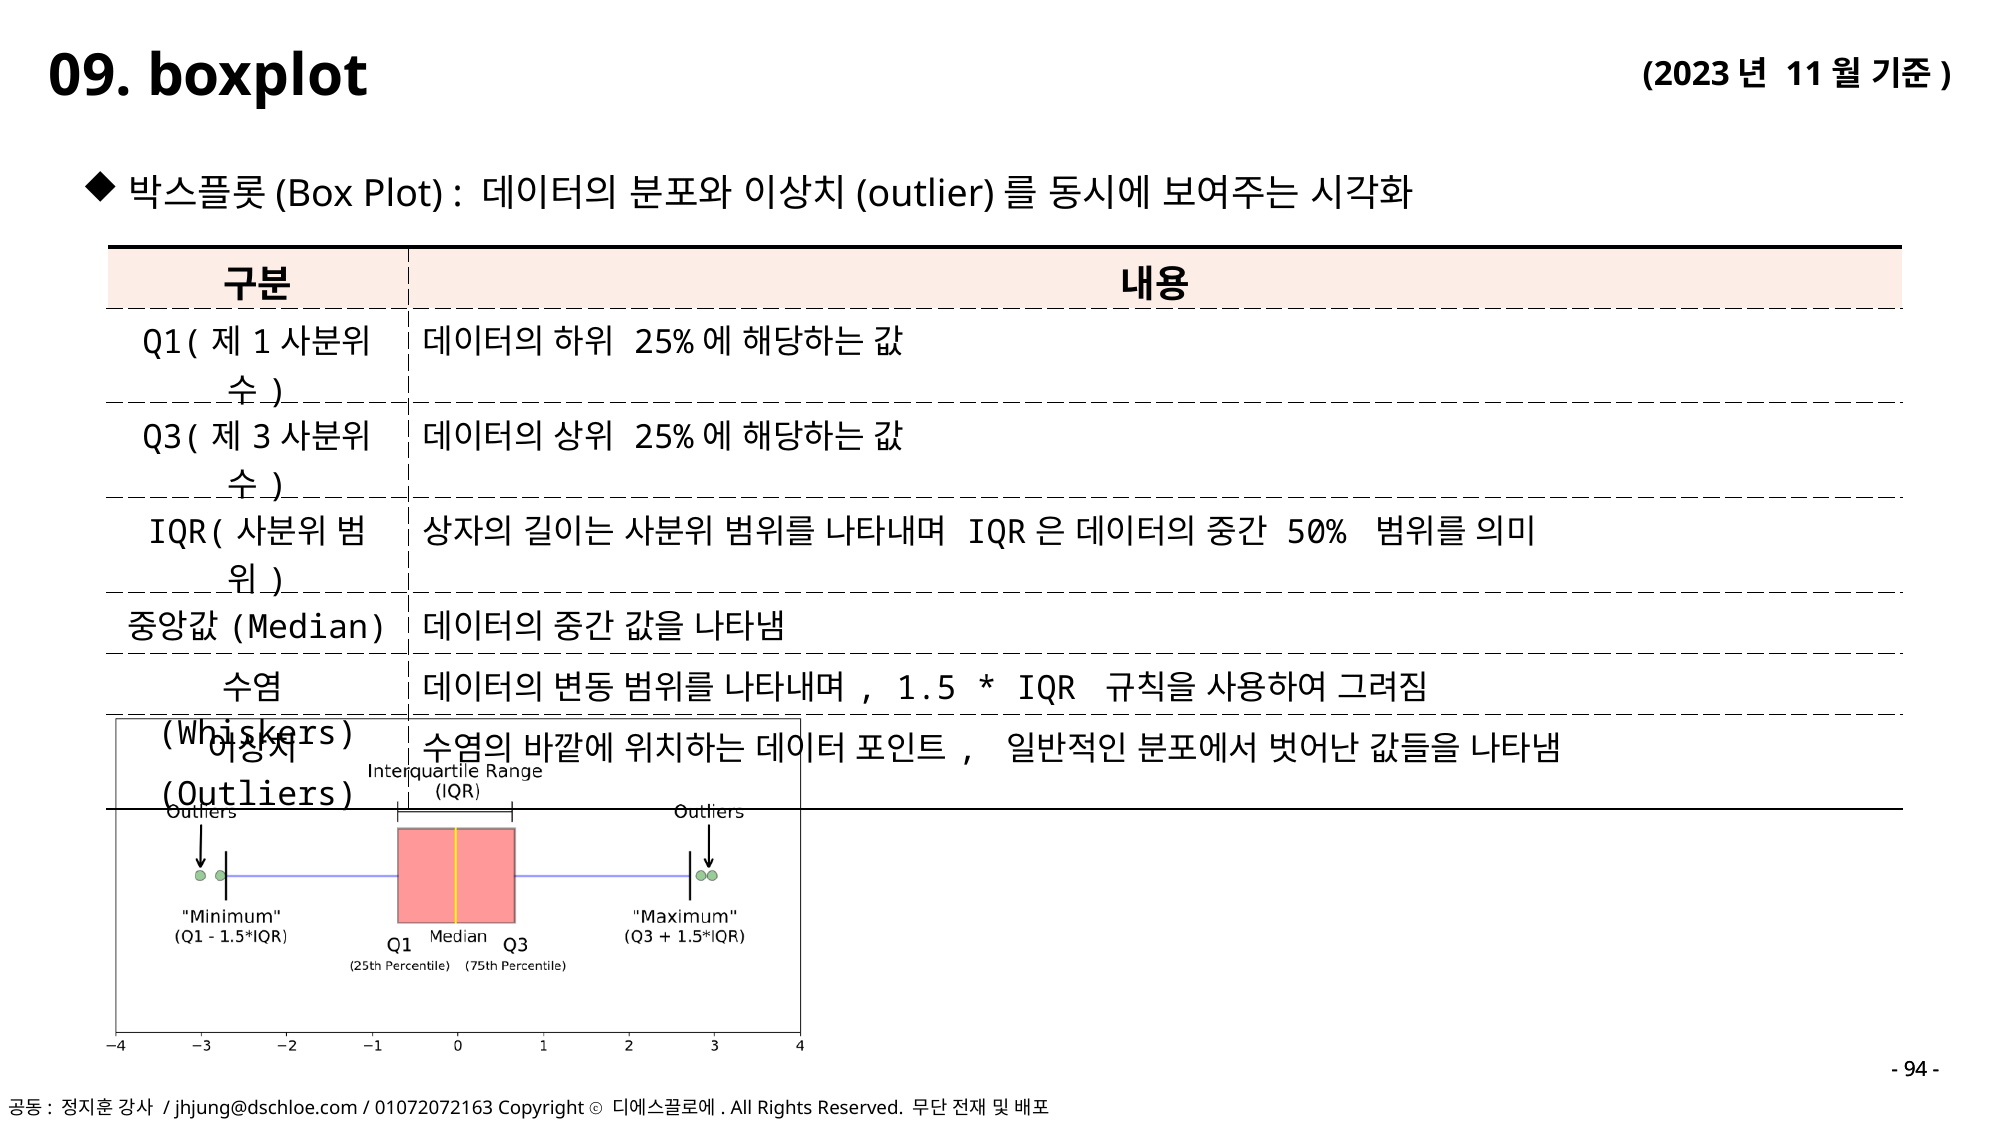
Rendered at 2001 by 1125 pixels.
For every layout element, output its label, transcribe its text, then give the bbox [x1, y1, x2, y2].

table_cell 데이터의 변동 범위를 나타내며, 1.5 * IQR 규칙을 사용하여 그려짐 [408, 653, 1902, 714]
picture [94, 704, 815, 1065]
text_box 09. boxplot [34, 30, 384, 115]
table_header 구분 [108, 249, 408, 308]
table_cell 상자의 길이는 사분위 범위를 나타내며 IQR은 데이터의 중간 50% 범위를 의미 [408, 498, 1902, 593]
table_cell Q3(제3사분위수) [108, 403, 408, 498]
table_cell 수염(Whiskers) [108, 653, 408, 704]
table_cell 데이터의 상위 25%에 해당하는 값 [408, 403, 1902, 498]
table_cell Q1(제1사분위수) [108, 308, 408, 403]
table_cell 데이터의 중간 값을 나타냄 [408, 593, 1902, 653]
slide_number - 94 - [1504, 1039, 1955, 1100]
text_box 박스플롯(Box Plot) : 데이터의 분포와 이상치(outlier)를 동시에 보여주는 시각화 [67, 138, 1440, 222]
table_cell 중앙값(Median) [108, 593, 408, 653]
table_cell 수염의 바깥에 위치하는 데이터 포인트, 일반적인 분포에서 벗어난 값들을 나타냄 [814, 714, 1902, 808]
table_header 내용 [408, 249, 1902, 308]
table_cell IQR(사분위 범위) [108, 498, 408, 593]
table_cell 데이터의 하위 25%에 해당하는 값 [408, 308, 1902, 403]
